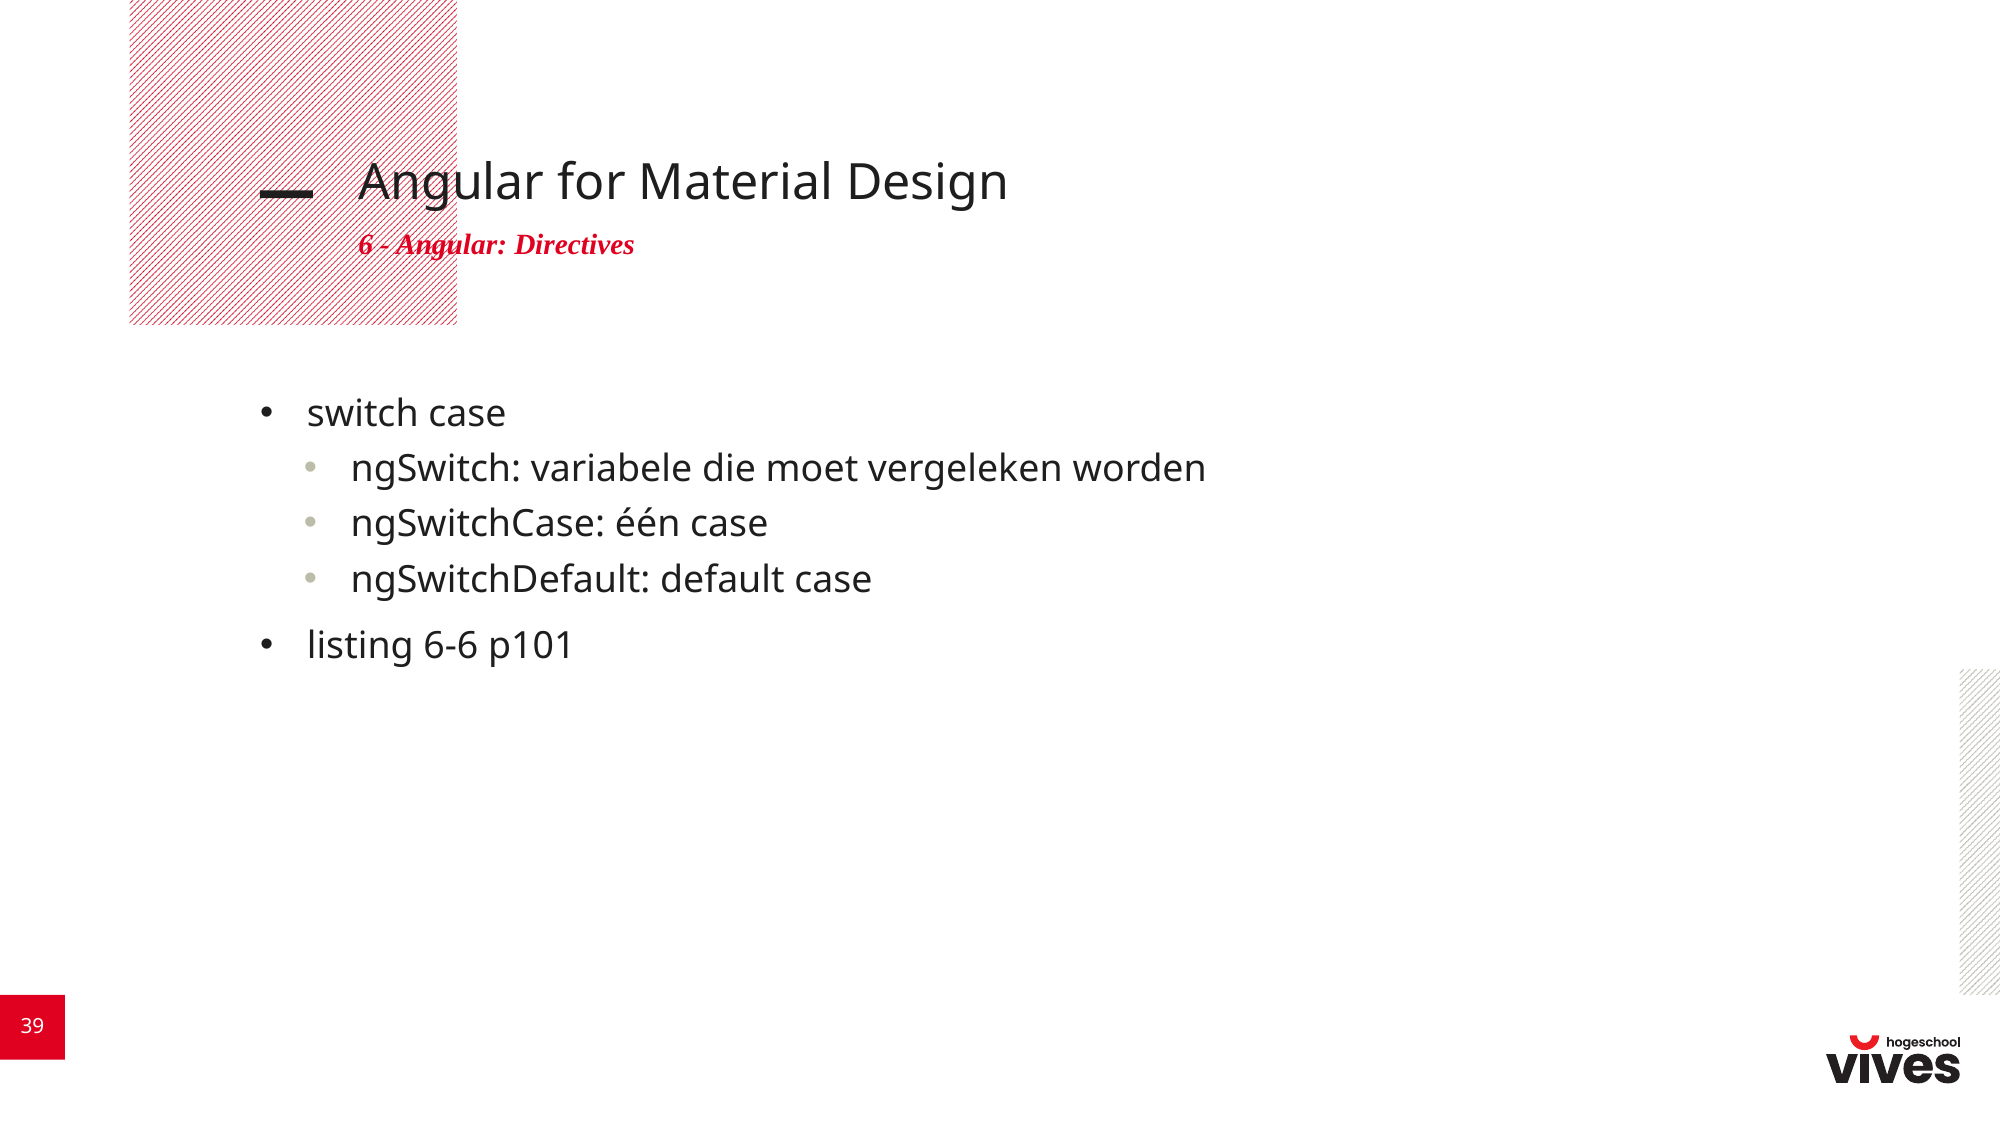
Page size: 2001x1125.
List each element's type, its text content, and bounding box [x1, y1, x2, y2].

picture [129, 0, 457, 325]
picture [1959, 669, 2000, 995]
list switch case ngSwitch: variabele die moet vergeleken worden ngSwitchCase: één case ngSwitchDefault: default case listing 6-6 p101 [259, 388, 1863, 995]
title Angular for Material Design [358, 138, 1863, 217]
list 6 - Angular: Directives [358, 217, 1863, 268]
